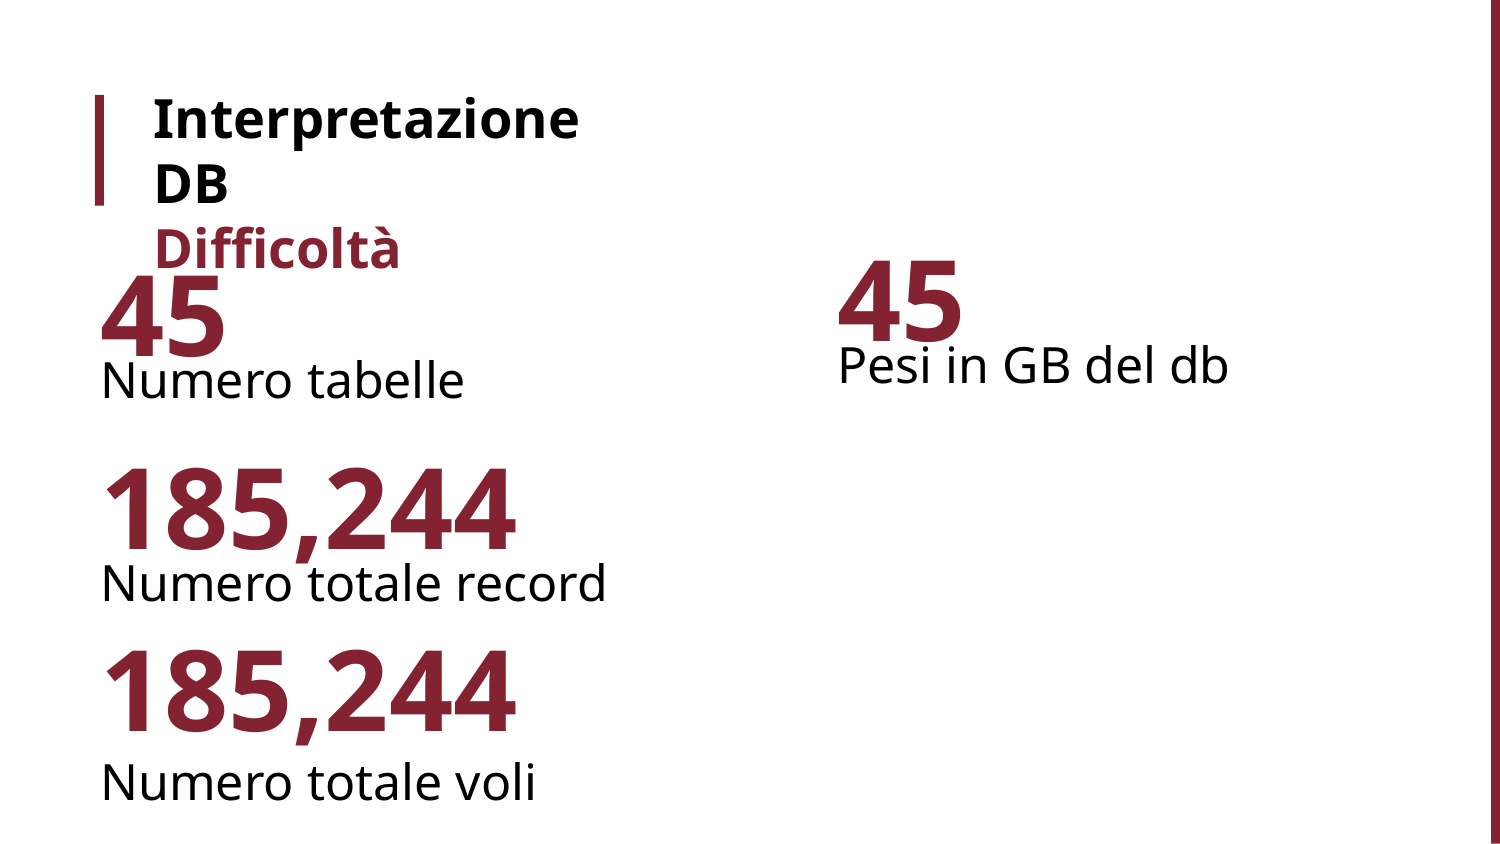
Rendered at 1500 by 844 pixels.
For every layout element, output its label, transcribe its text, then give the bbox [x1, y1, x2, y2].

title Interpretazione DB Difficoltà [138, 69, 686, 210]
text_box Pesi in GB del db [821, 319, 1500, 396]
text_box Numero tabelle [85, 333, 1361, 410]
text_box 185,244 [85, 421, 1361, 536]
text_box Numero totale record [85, 536, 1361, 613]
text_box 185,244 [85, 613, 1361, 752]
text_box Numero totale voli [85, 752, 1361, 812]
text_box 45 [821, 214, 1500, 319]
text_box 45 [85, 228, 821, 333]
